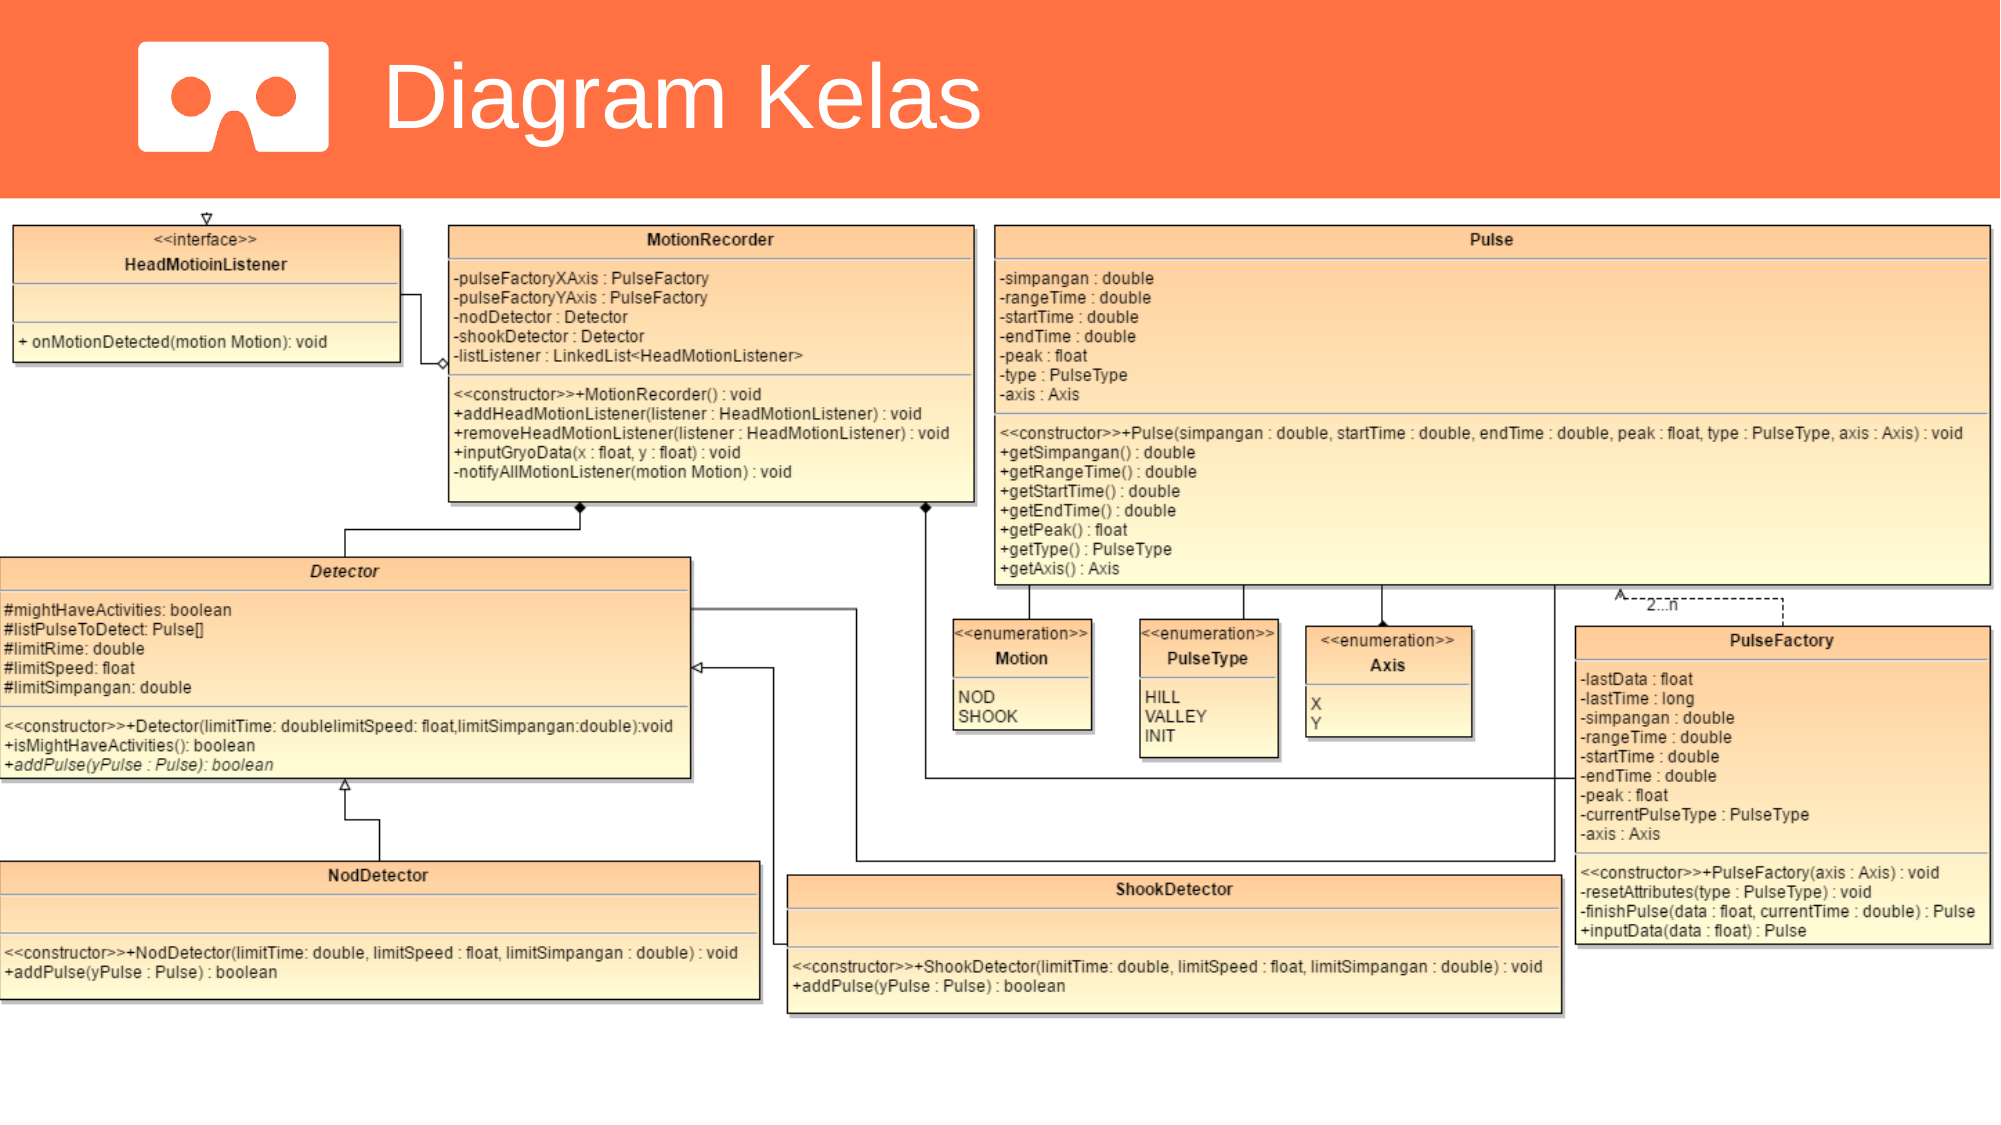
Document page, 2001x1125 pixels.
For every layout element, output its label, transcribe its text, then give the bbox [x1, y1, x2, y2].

picture [137, 40, 329, 153]
picture [0, 209, 1995, 1020]
title Diagram Kelas [367, 5, 1863, 194]
text_box [0, 0, 2000, 199]
